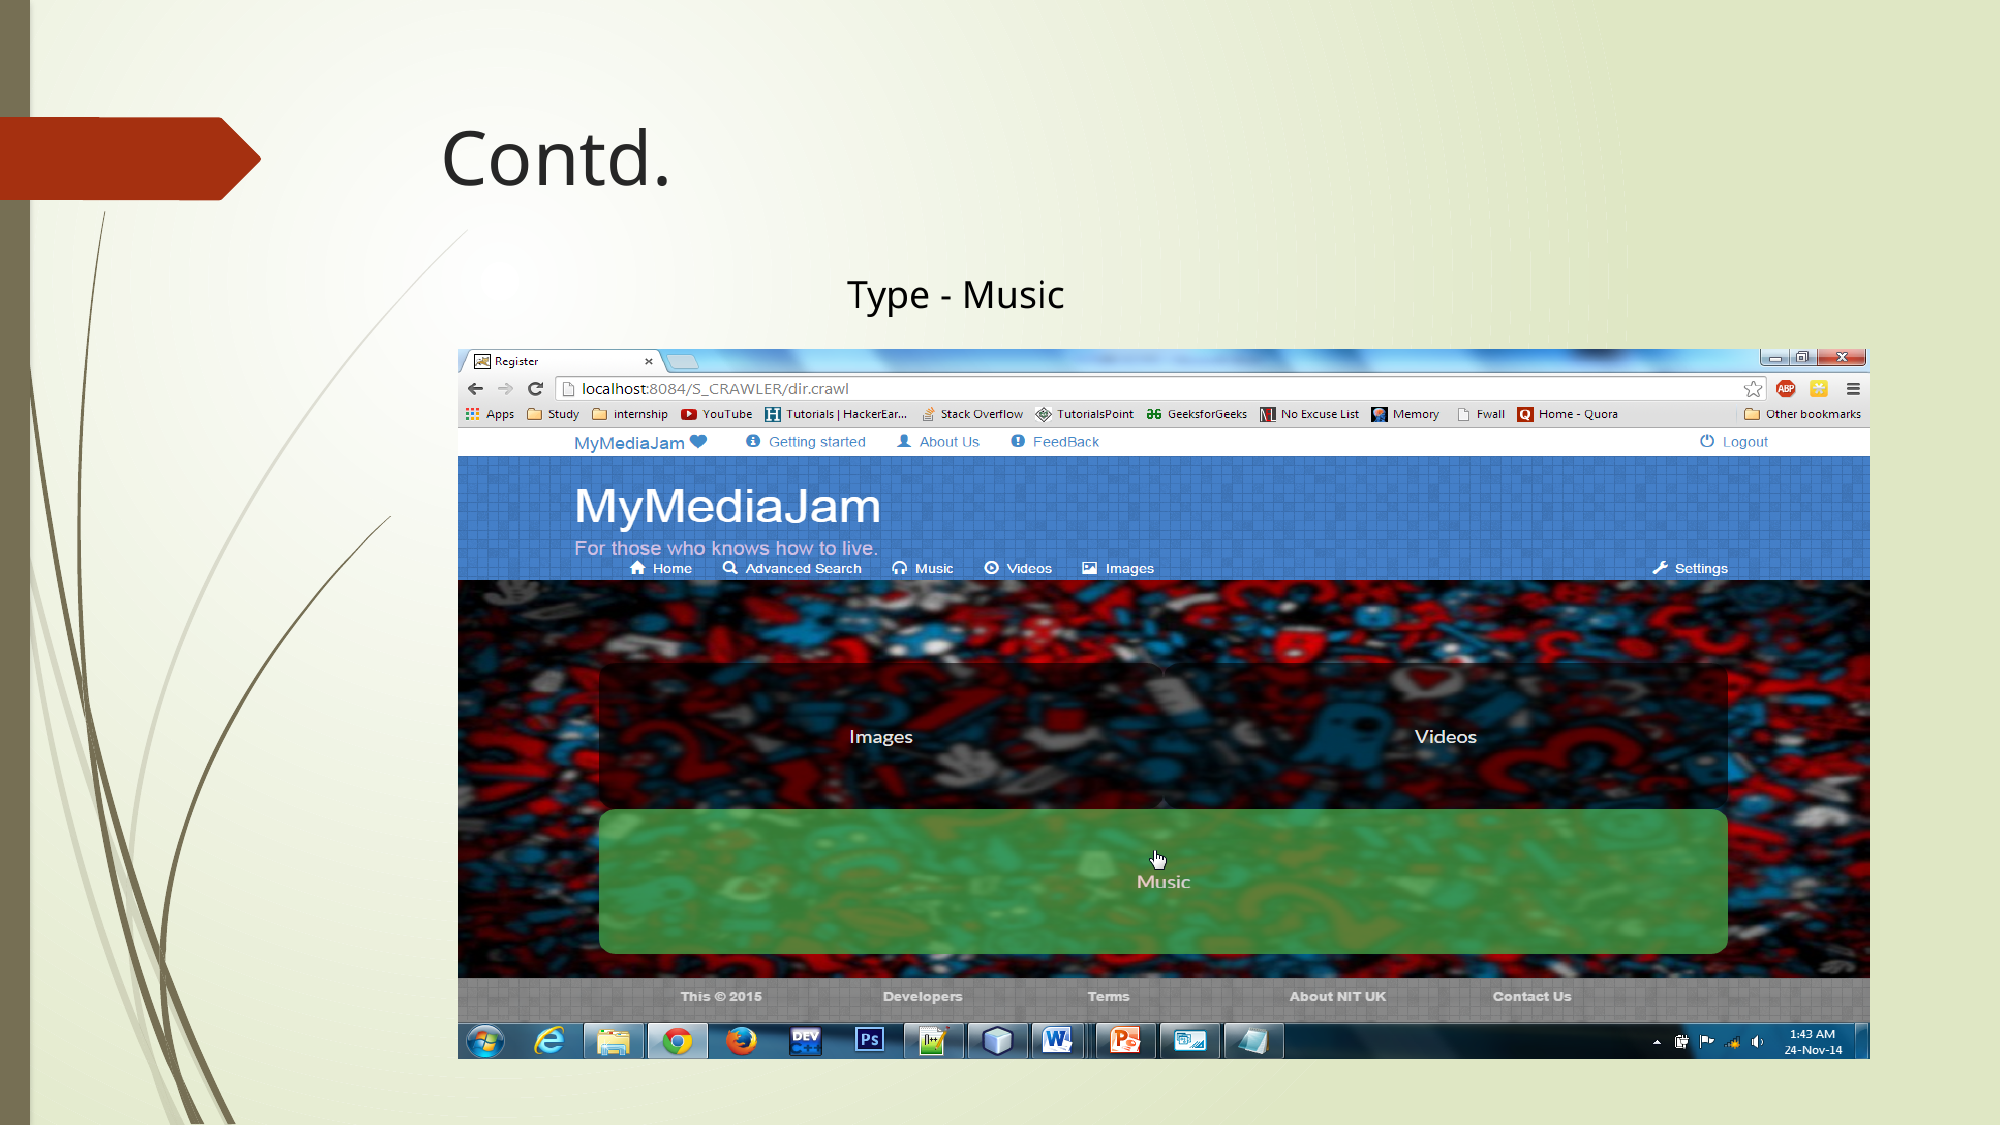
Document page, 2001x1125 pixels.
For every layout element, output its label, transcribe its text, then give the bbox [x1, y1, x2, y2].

text_box Type - Music [832, 264, 1139, 324]
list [458, 349, 1870, 1059]
title Contd. [425, 102, 1888, 313]
